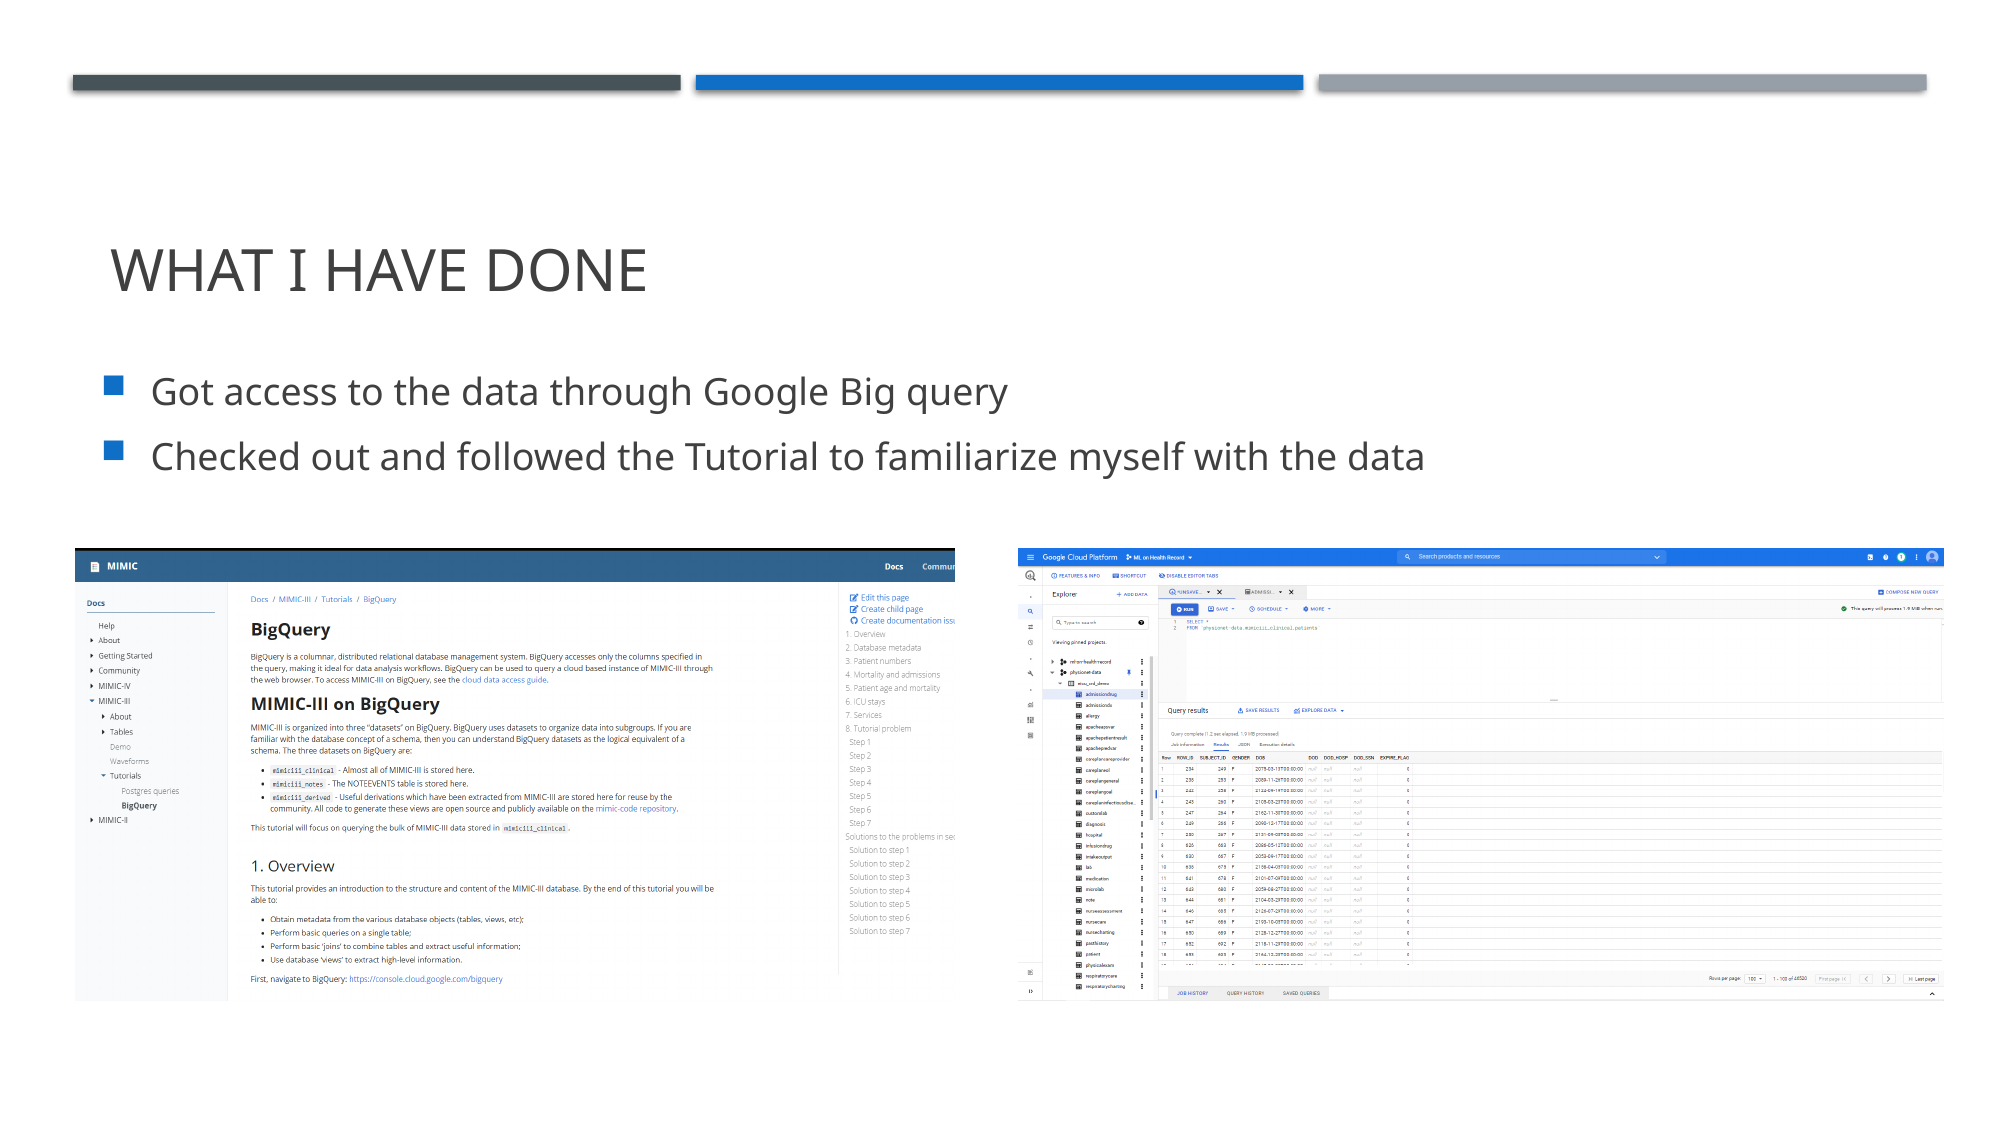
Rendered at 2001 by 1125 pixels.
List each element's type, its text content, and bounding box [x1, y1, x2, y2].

list Got access to the data through Google Big query Checked out and followed the Tutorial to familiarize myself with the data [85, 124, 1895, 721]
picture [74, 547, 956, 1001]
picture [1018, 547, 1944, 1001]
title What I have done [95, 115, 1905, 311]
